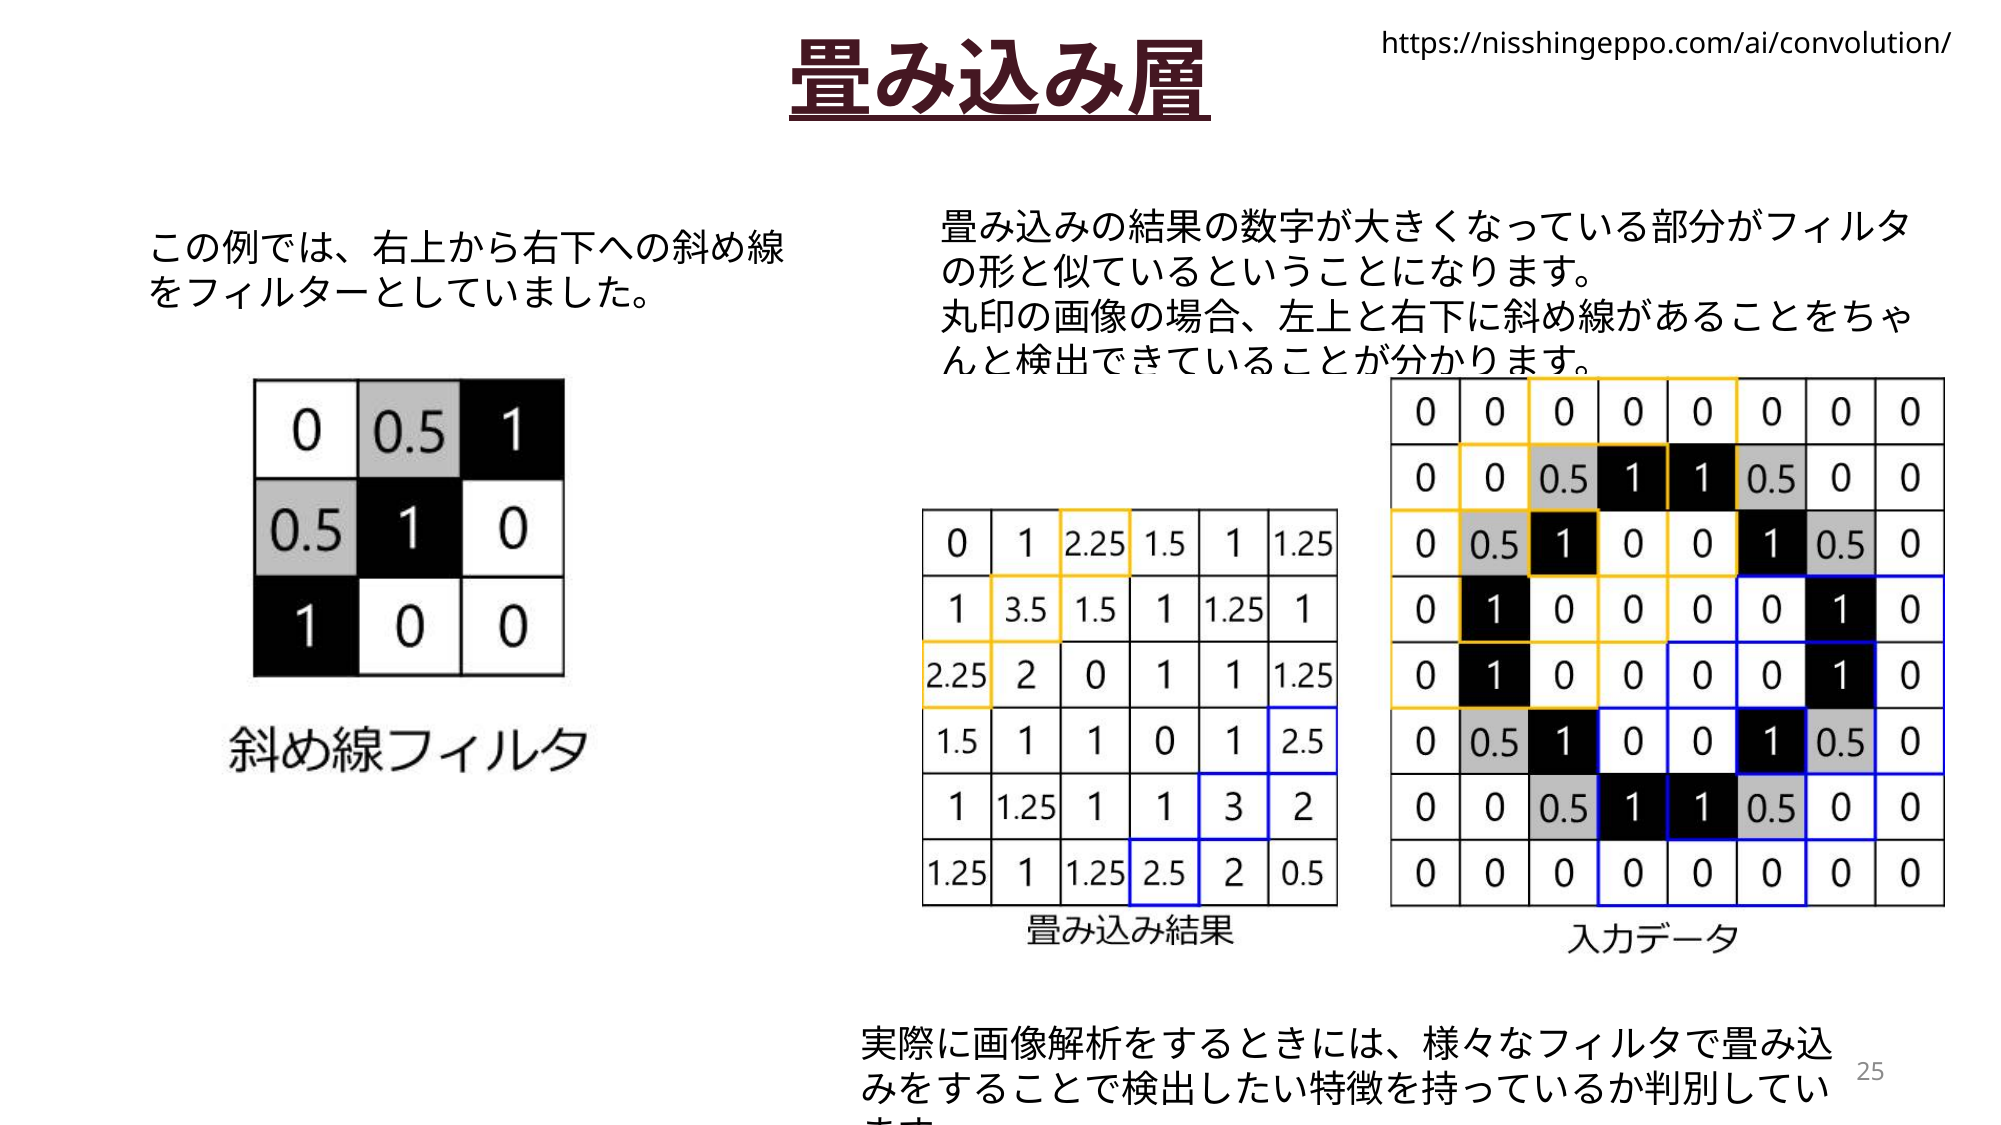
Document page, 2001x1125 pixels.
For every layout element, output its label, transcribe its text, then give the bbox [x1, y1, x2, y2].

text_box 実際に画像解析をするときには、様々なフィルタで畳み込みをすることで検出したい特徴を持っているか判別しています。 [845, 1012, 1868, 1125]
picture [921, 373, 1945, 987]
title 畳み込み層 [99, 16, 1900, 134]
text_box 畳み込みの結果の数字が大きくなっている部分がフィルタの形と似ているということになります。 丸印の画像の場合、左上と右下に斜め線があることをちゃんと検出できていることが分かります。 [925, 195, 1948, 375]
text_box https://nisshingeppo.com/ai/convolution/ [1366, 16, 1968, 67]
picture [197, 373, 623, 820]
slide_number 25 [1868, 1042, 1900, 1103]
text_box この例では、右上から右下への斜め線をフィルターとしていました。 [132, 216, 819, 322]
